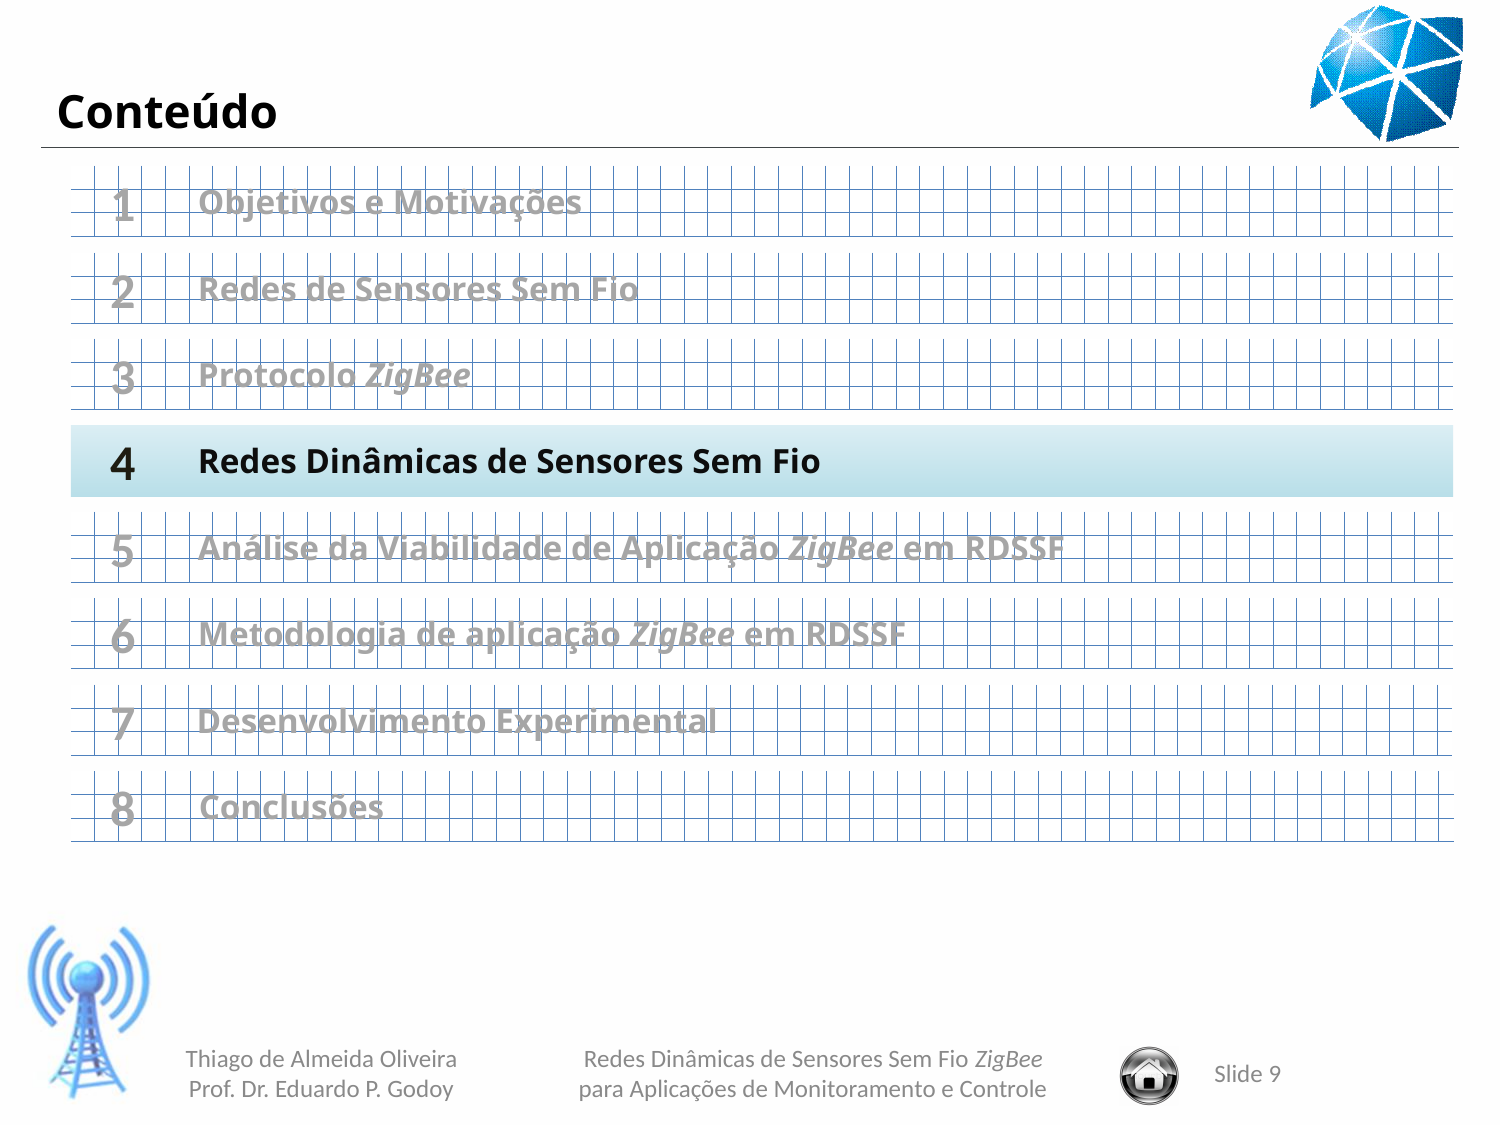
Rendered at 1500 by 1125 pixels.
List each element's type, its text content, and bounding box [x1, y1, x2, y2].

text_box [70, 338, 1454, 410]
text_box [70, 511, 1454, 583]
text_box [70, 252, 1454, 324]
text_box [70, 165, 1454, 237]
title Conteúdo [41, 82, 1305, 139]
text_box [70, 424, 1454, 497]
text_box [70, 770, 1455, 842]
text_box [70, 684, 1453, 756]
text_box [70, 597, 1454, 670]
picture [0, 0, 1500, 1125]
